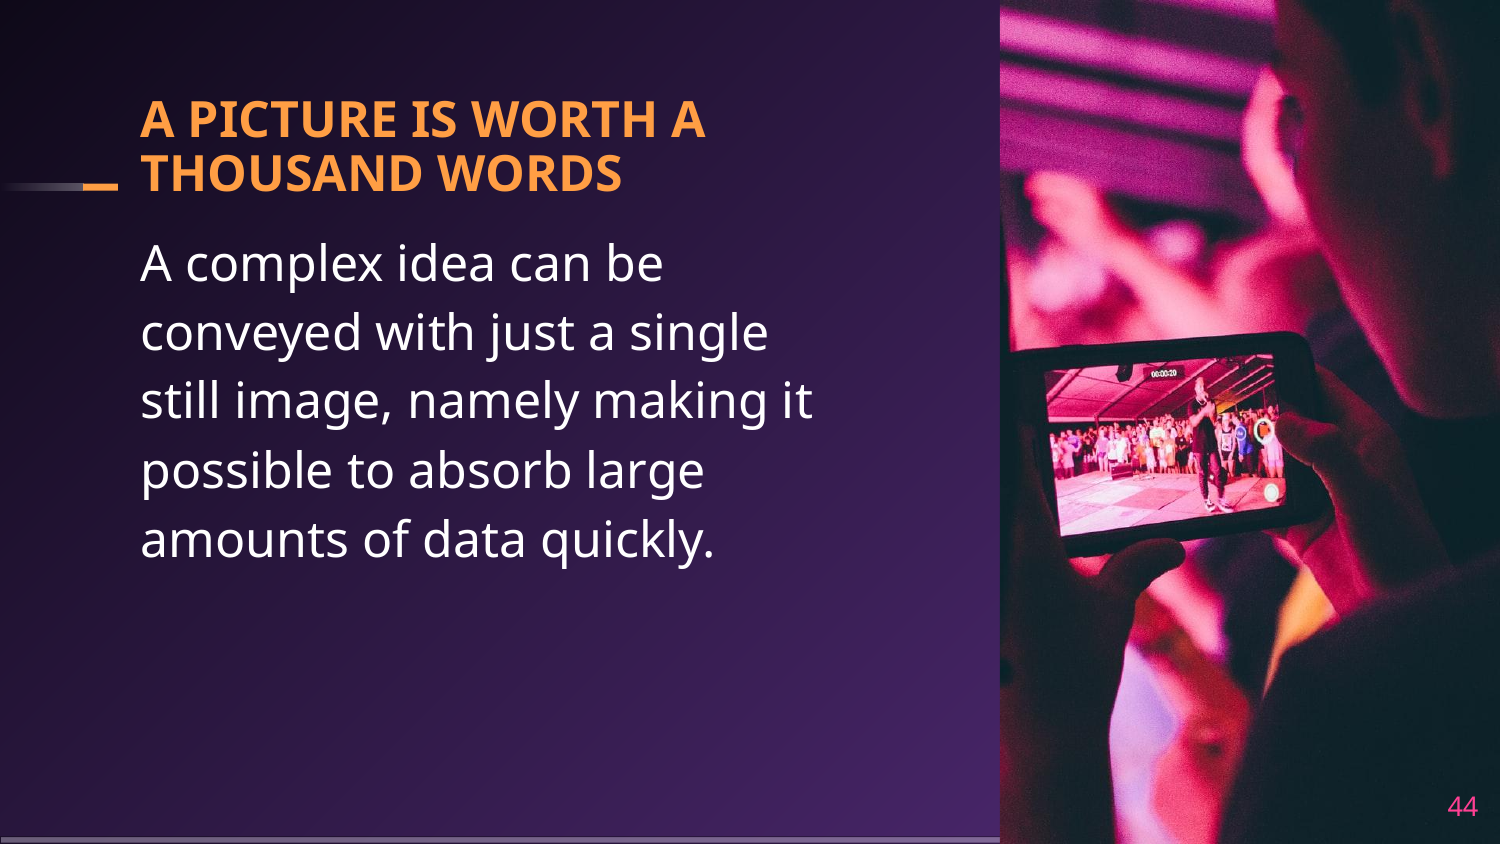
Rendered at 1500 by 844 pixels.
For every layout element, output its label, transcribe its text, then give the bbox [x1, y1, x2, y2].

picture [999, 0, 1500, 844]
title A PICTURE IS WORTH A THOUSAND WORDS [140, 137, 854, 203]
list A complex idea can be conveyed with just a single still image, namely making it possible to absorb large amounts of data quickly. [140, 222, 854, 720]
